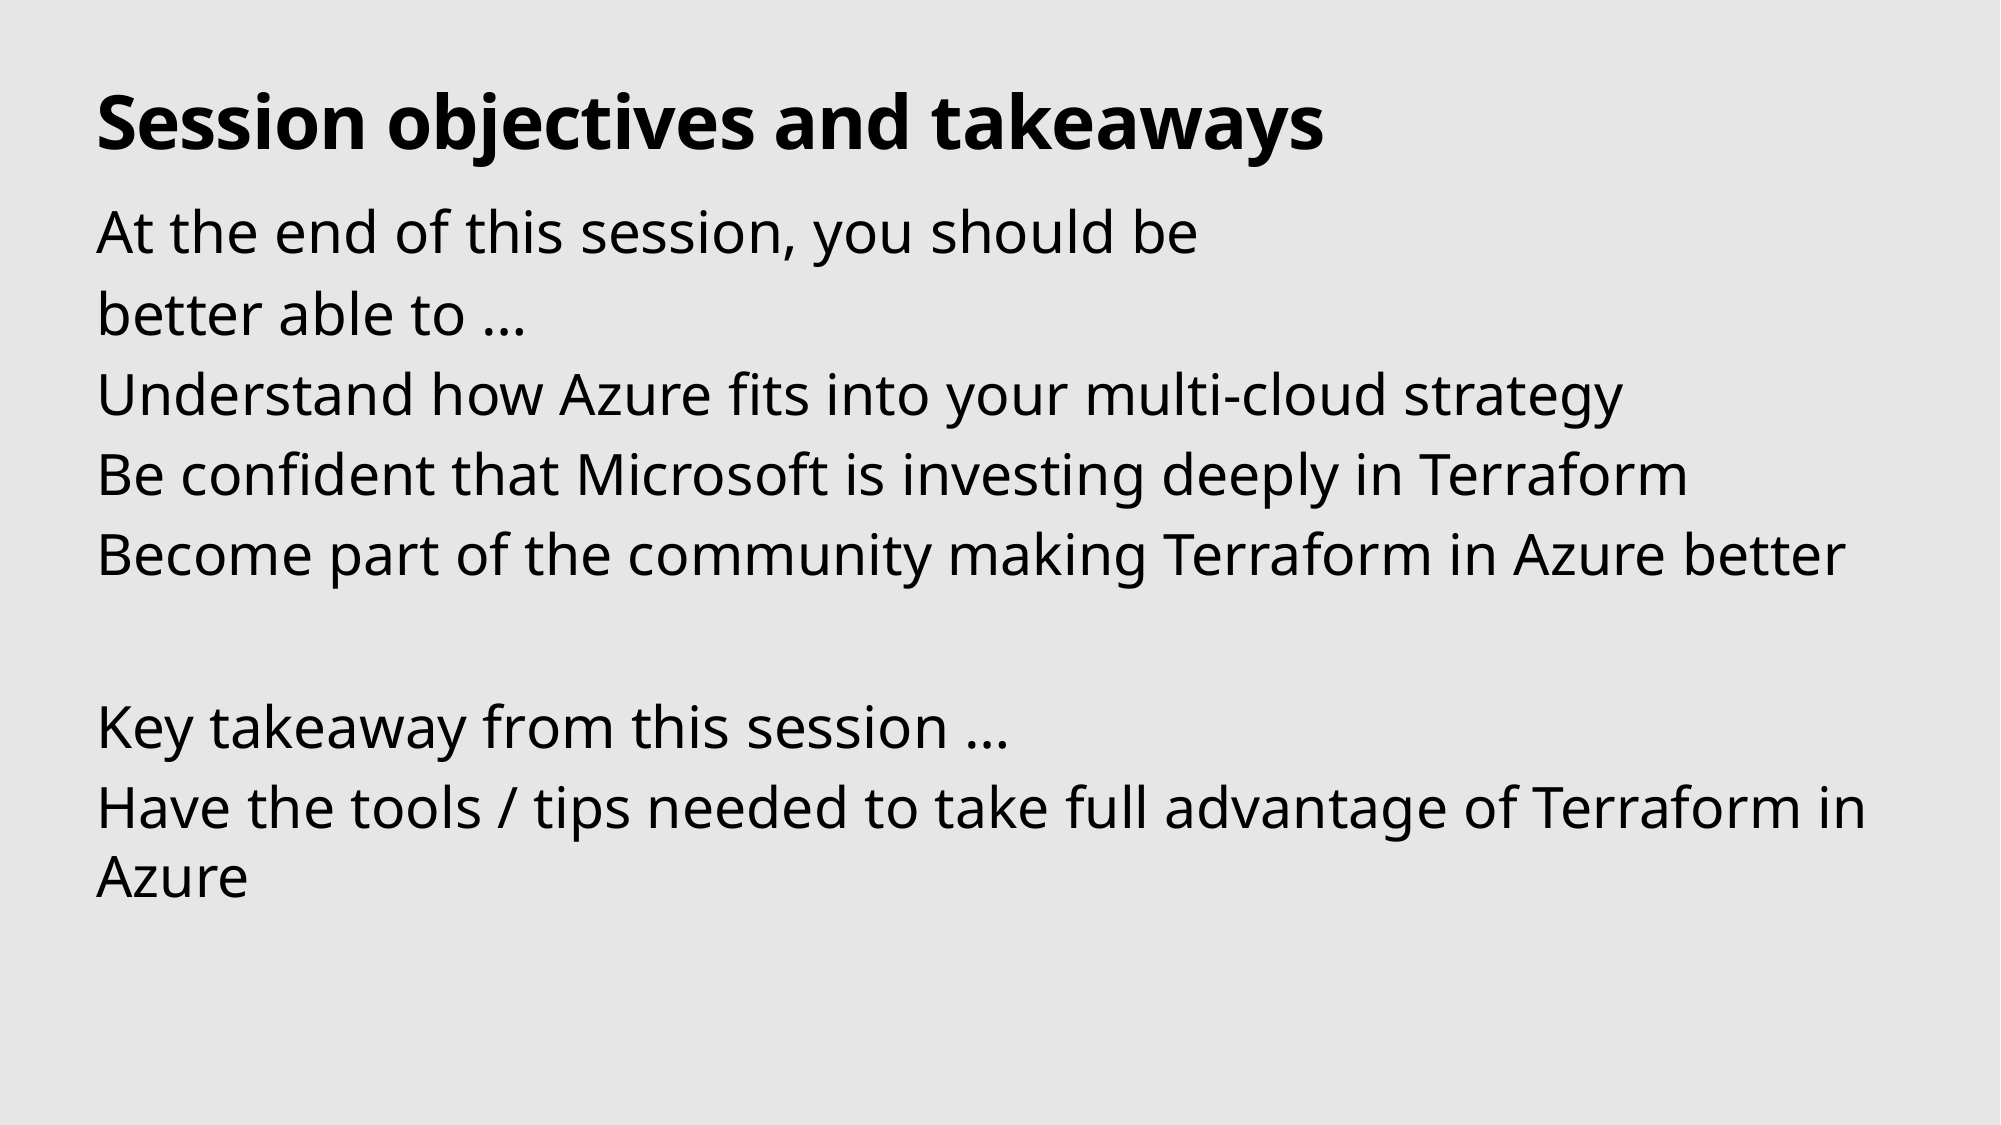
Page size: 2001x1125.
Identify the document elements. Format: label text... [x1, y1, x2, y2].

title Session objectives and takeaways [96, 75, 1904, 166]
list At the end of this session, you should be better able to … Understand how Azure fits into your multi-cloud strategy Be confident that Microsoft is investing deeply in Terraform Become part of the community making Terraform in Azure better Key takeaway from this session … Have the tools / tips needed to take full advantage of Terraform in Azure [96, 195, 1957, 864]
